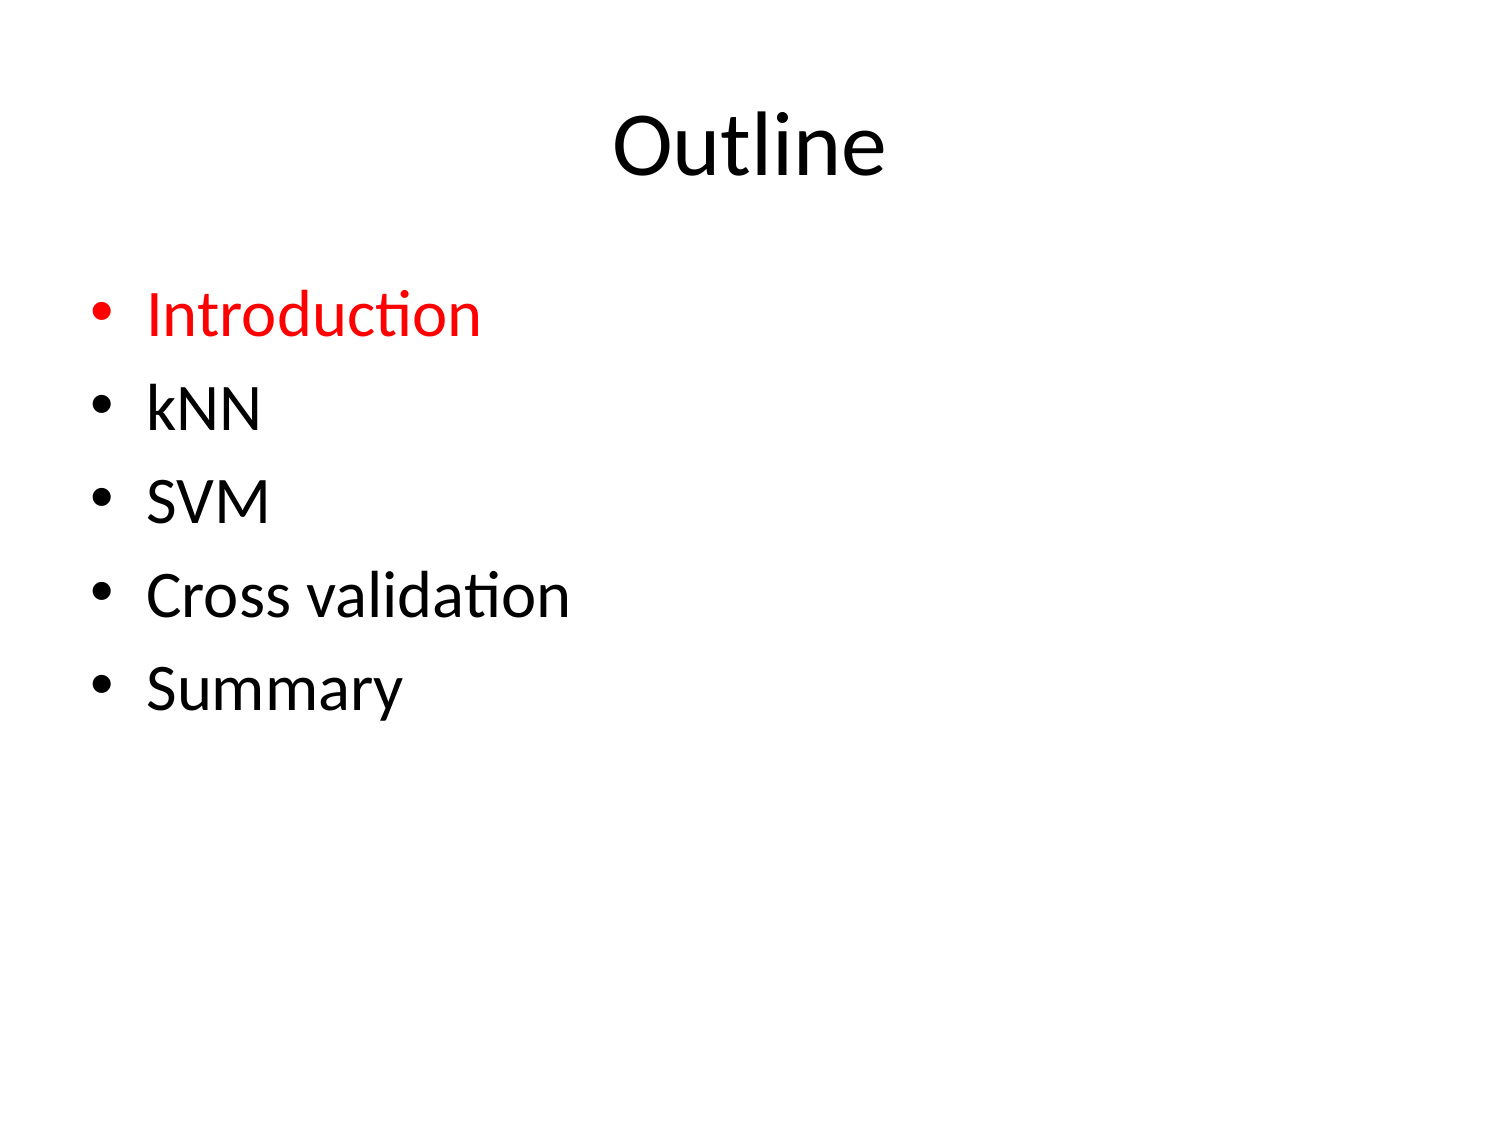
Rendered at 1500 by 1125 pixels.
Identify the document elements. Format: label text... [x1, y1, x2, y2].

list Introduction kNN SVM Cross validation Summary [75, 262, 1425, 1005]
title Outline [75, 45, 1425, 233]
